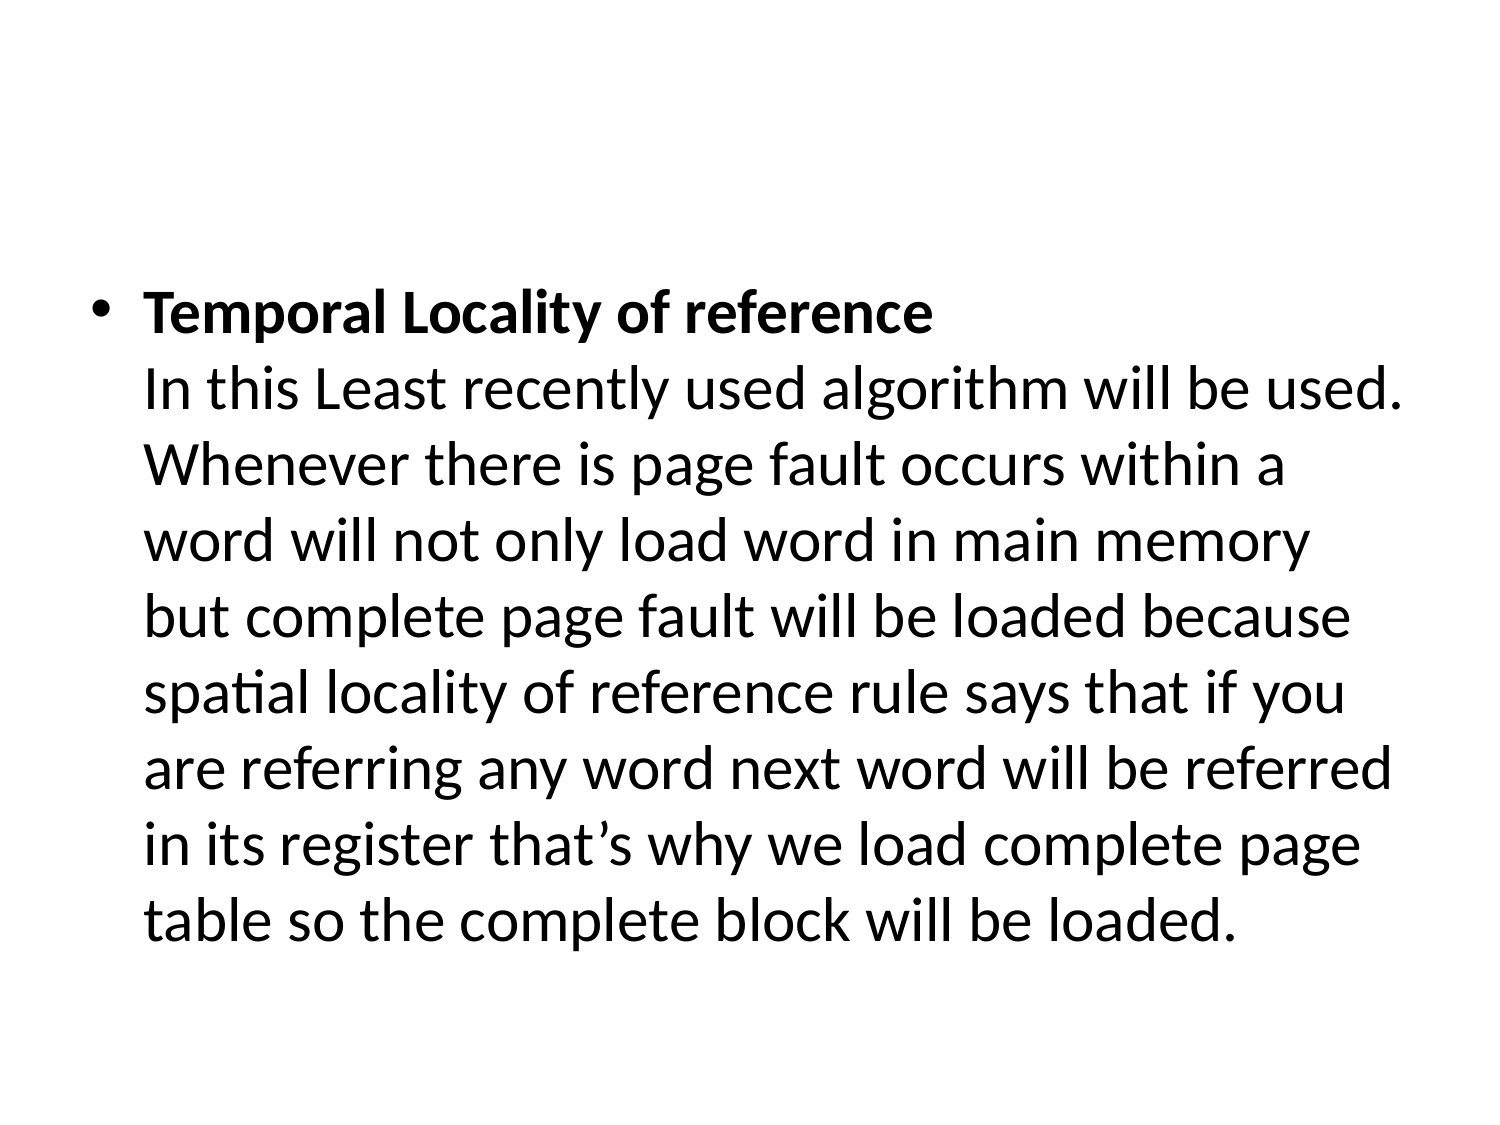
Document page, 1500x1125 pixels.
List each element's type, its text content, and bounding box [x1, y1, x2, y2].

list Temporal Locality of reference In this Least recently used algorithm will be used. Whenever there is page fault occurs within a word will not only load word in main memory but complete page fault will be loaded because spatial locality of reference rule says that if you are referring any word next word will be referred in its register that’s why we load complete page table so the complete block will be loaded. [75, 262, 1425, 1005]
